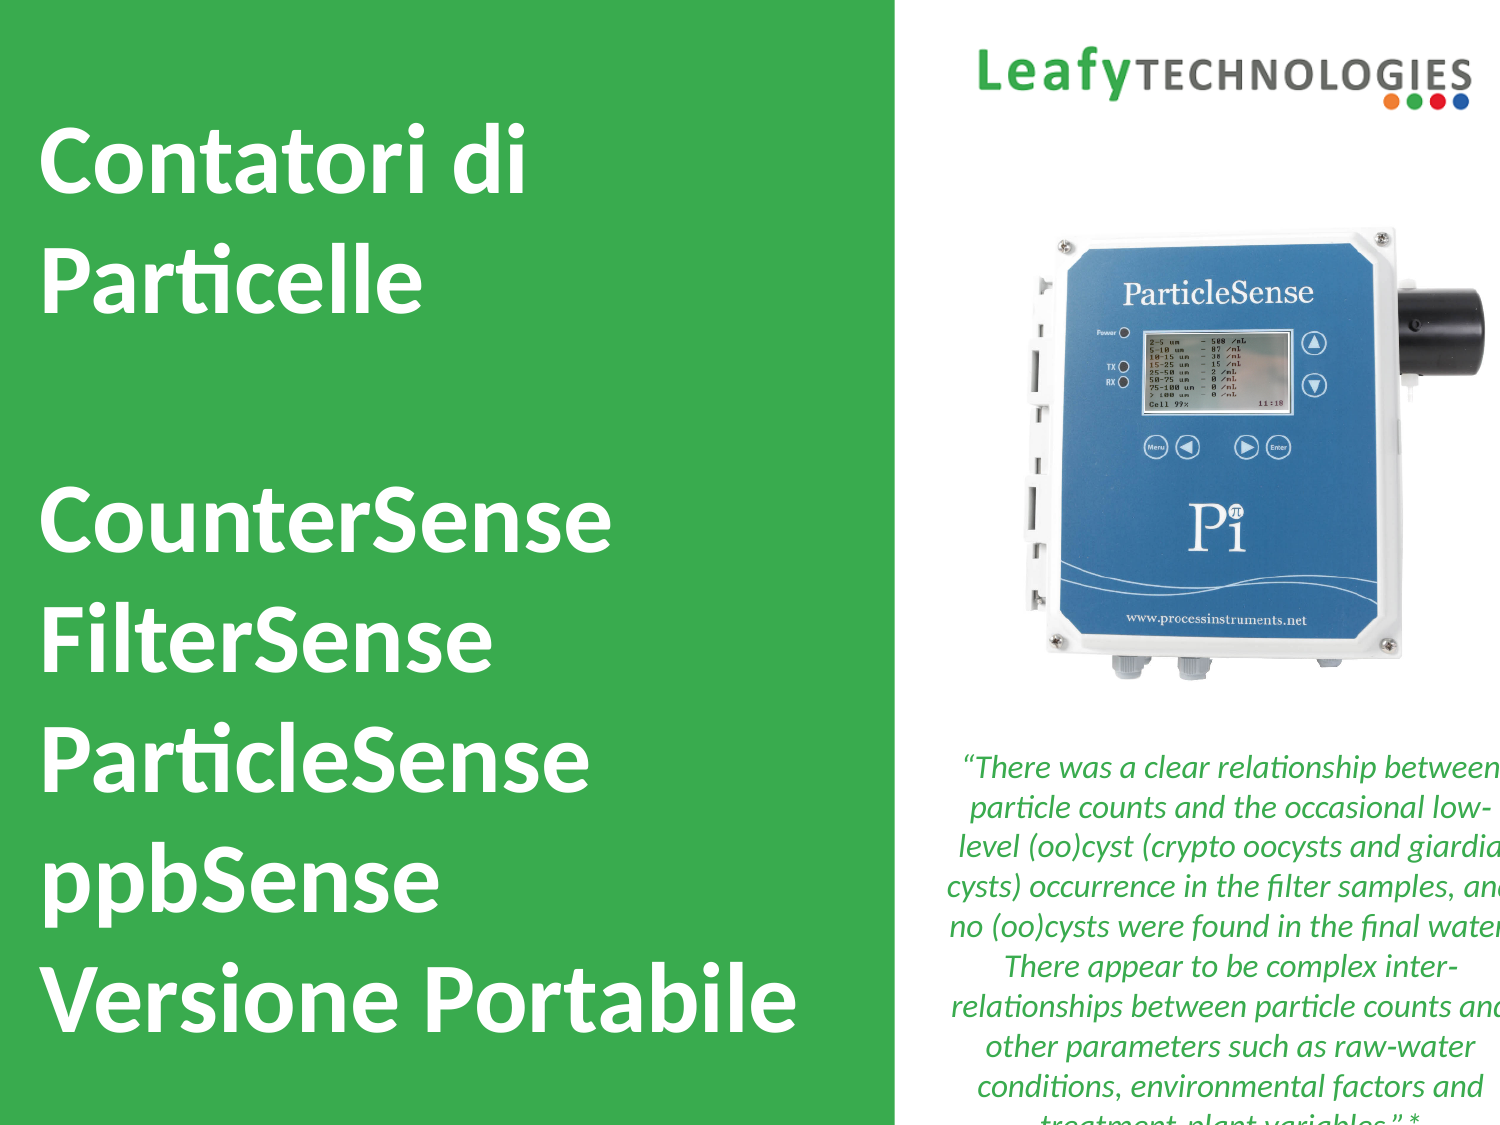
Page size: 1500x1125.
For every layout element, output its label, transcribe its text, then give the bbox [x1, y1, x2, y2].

picture [1002, 212, 1497, 700]
picture [975, 37, 1476, 112]
text_box “There was a clear relationship between particle counts and the occasional low‐level (oo)cyst (crypto oocysts and giardia cysts) occurrence in the filter samples, and no (oo)cysts were found in the final water. There appear to be complex inter‐relationships between particle counts and other parameters such as raw‐water conditions, environmental factors and treatment‐plant variables.”* [924, 737, 1500, 1125]
text_box Contatori di Particelle CounterSense FilterSense ParticleSense ppbSense Versione Portabile [25, 85, 872, 1125]
text_box [0, 0, 897, 1125]
